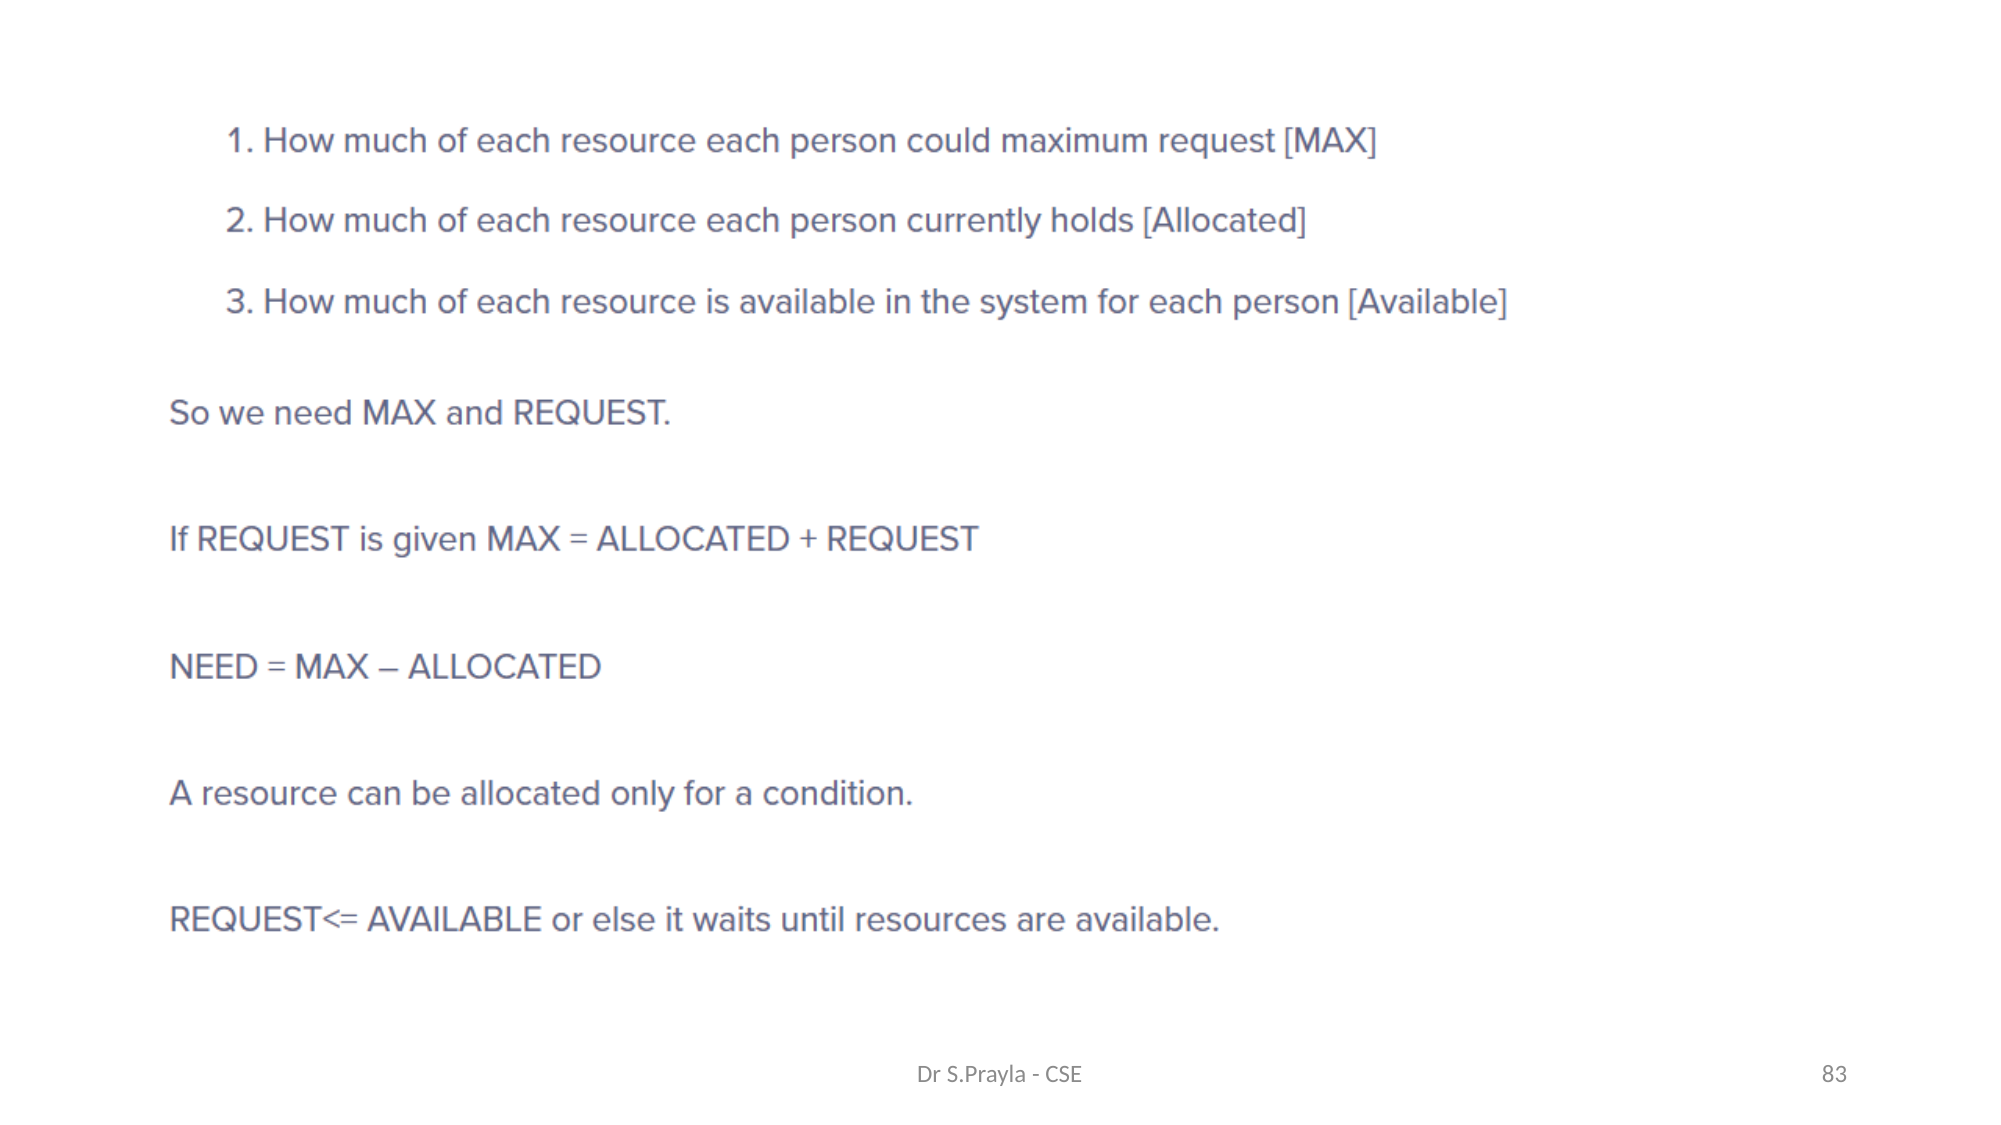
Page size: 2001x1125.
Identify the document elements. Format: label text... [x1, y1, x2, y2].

footer Dr S.Prayla - CSE [662, 1042, 1338, 1103]
slide_number 83 [1412, 1042, 1863, 1103]
picture [157, 101, 1843, 973]
